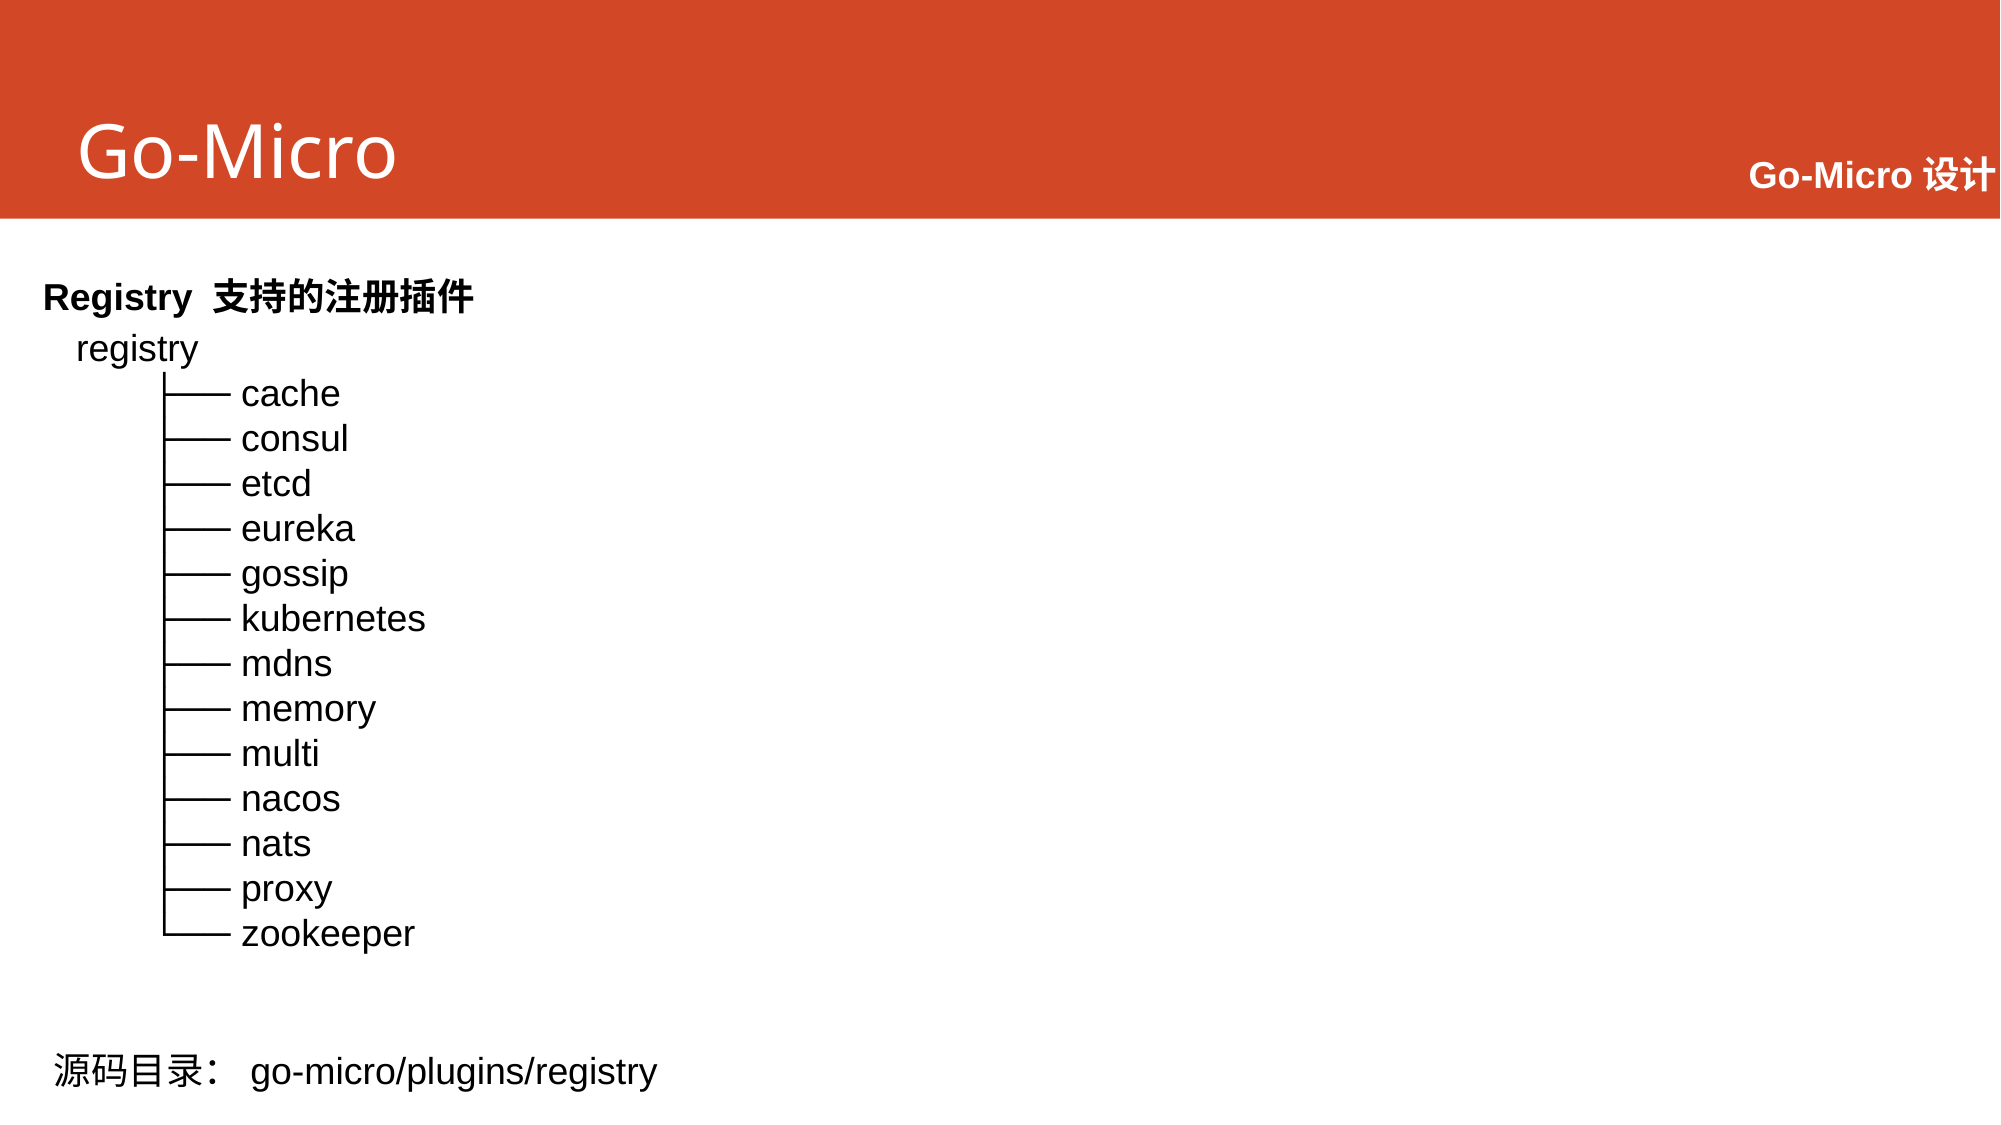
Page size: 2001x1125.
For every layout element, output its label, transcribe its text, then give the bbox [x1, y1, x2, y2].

text_box 源码目录：go-micro/plugins/registry [39, 1039, 1103, 1100]
text_box registry ├── cache ├── consul ├── etcd ├── eureka ├── gossip ├── kubernetes ├── mdns ├── memory ├── multi ├── nacos ├── nats ├── proxy └── zookeeper [61, 316, 1062, 961]
text_box Registry 支持的注册插件 [22, 263, 681, 329]
text_box Go-Micro设计 [1621, 143, 2000, 204]
title Go-Micro [61, 2, 1081, 202]
